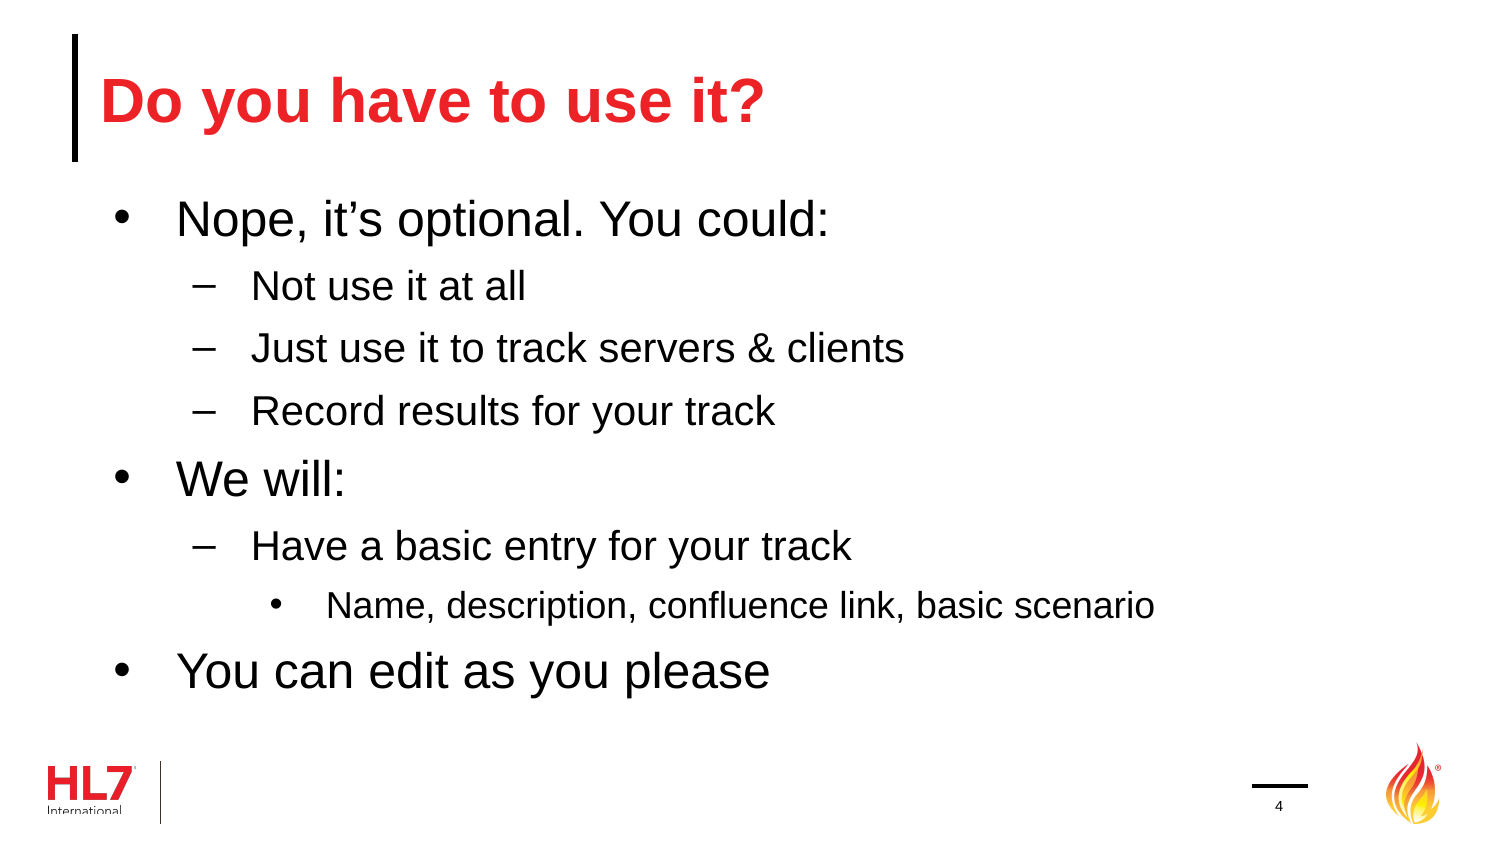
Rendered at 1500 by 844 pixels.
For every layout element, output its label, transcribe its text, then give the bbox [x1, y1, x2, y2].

slide_number 4 [1257, 788, 1302, 815]
title Do you have to use it? [100, 33, 1451, 163]
list Nope, it’s optional. You could: Not use it at all Just use it to track servers & clients Record results for your track We will: Have a basic entry for your track Name, description, confluence link, basic scenario You can edit as you please [100, 186, 1451, 740]
picture [48, 766, 136, 814]
picture [1386, 742, 1441, 824]
